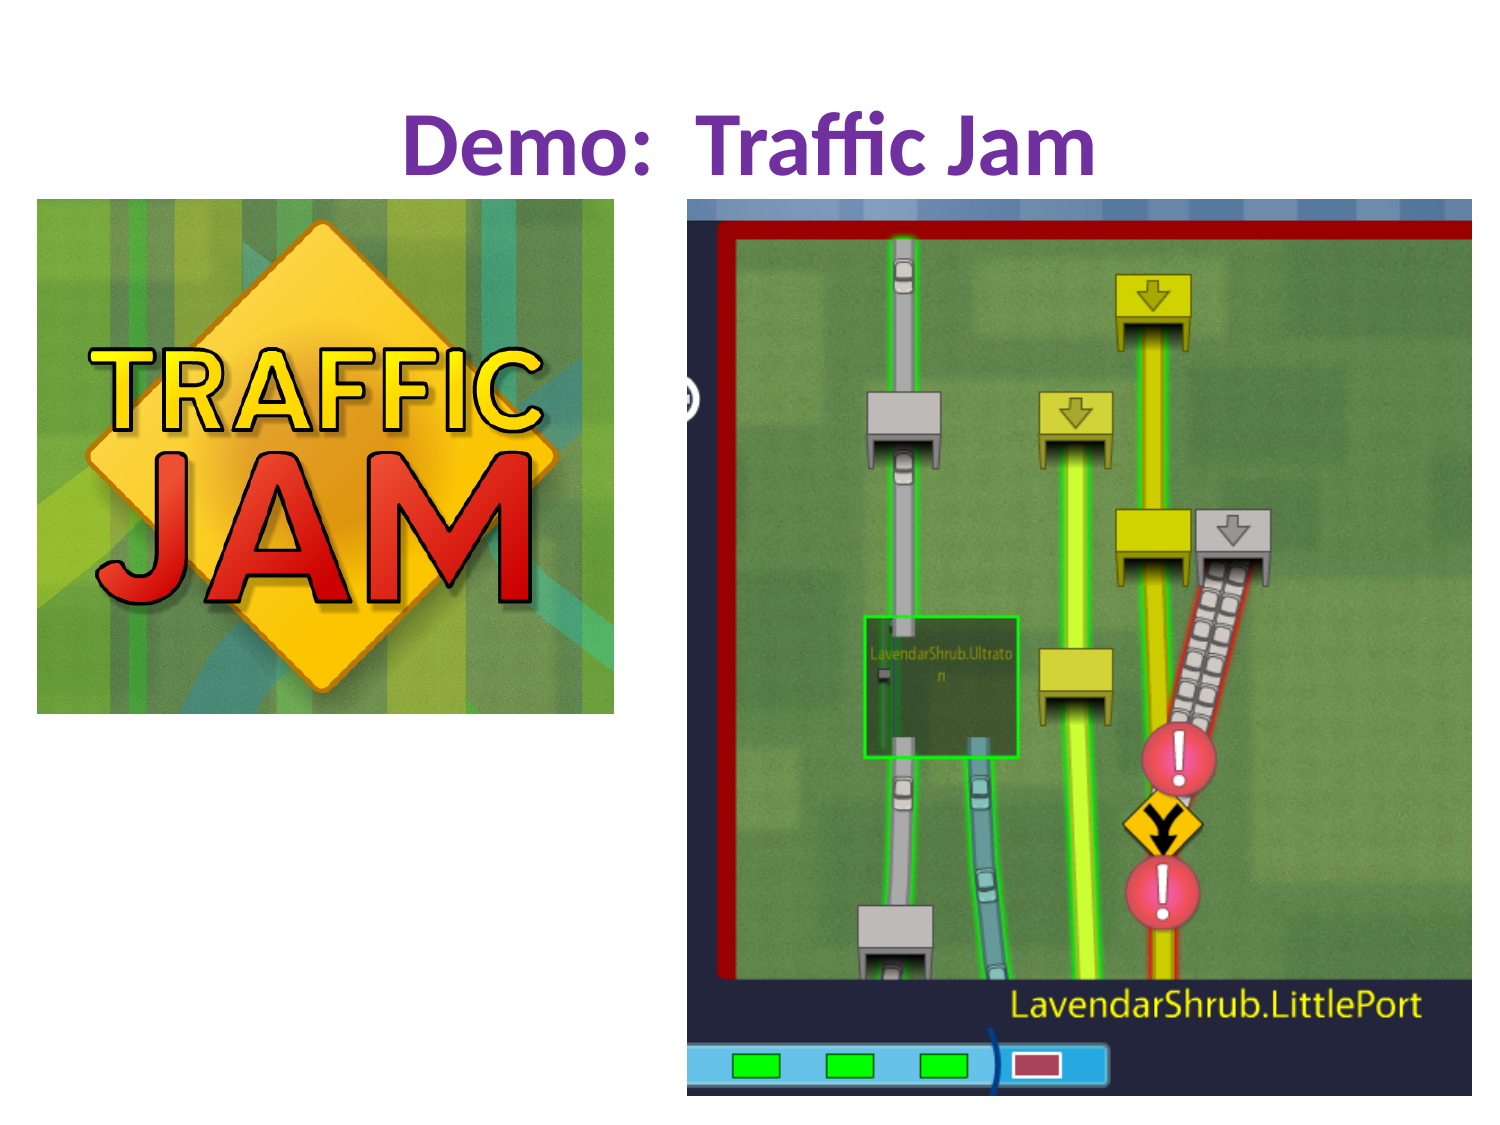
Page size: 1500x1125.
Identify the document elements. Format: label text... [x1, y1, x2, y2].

picture [37, 199, 615, 714]
picture [687, 199, 1473, 1096]
title Demo: Traffic Jam [75, 45, 1425, 233]
